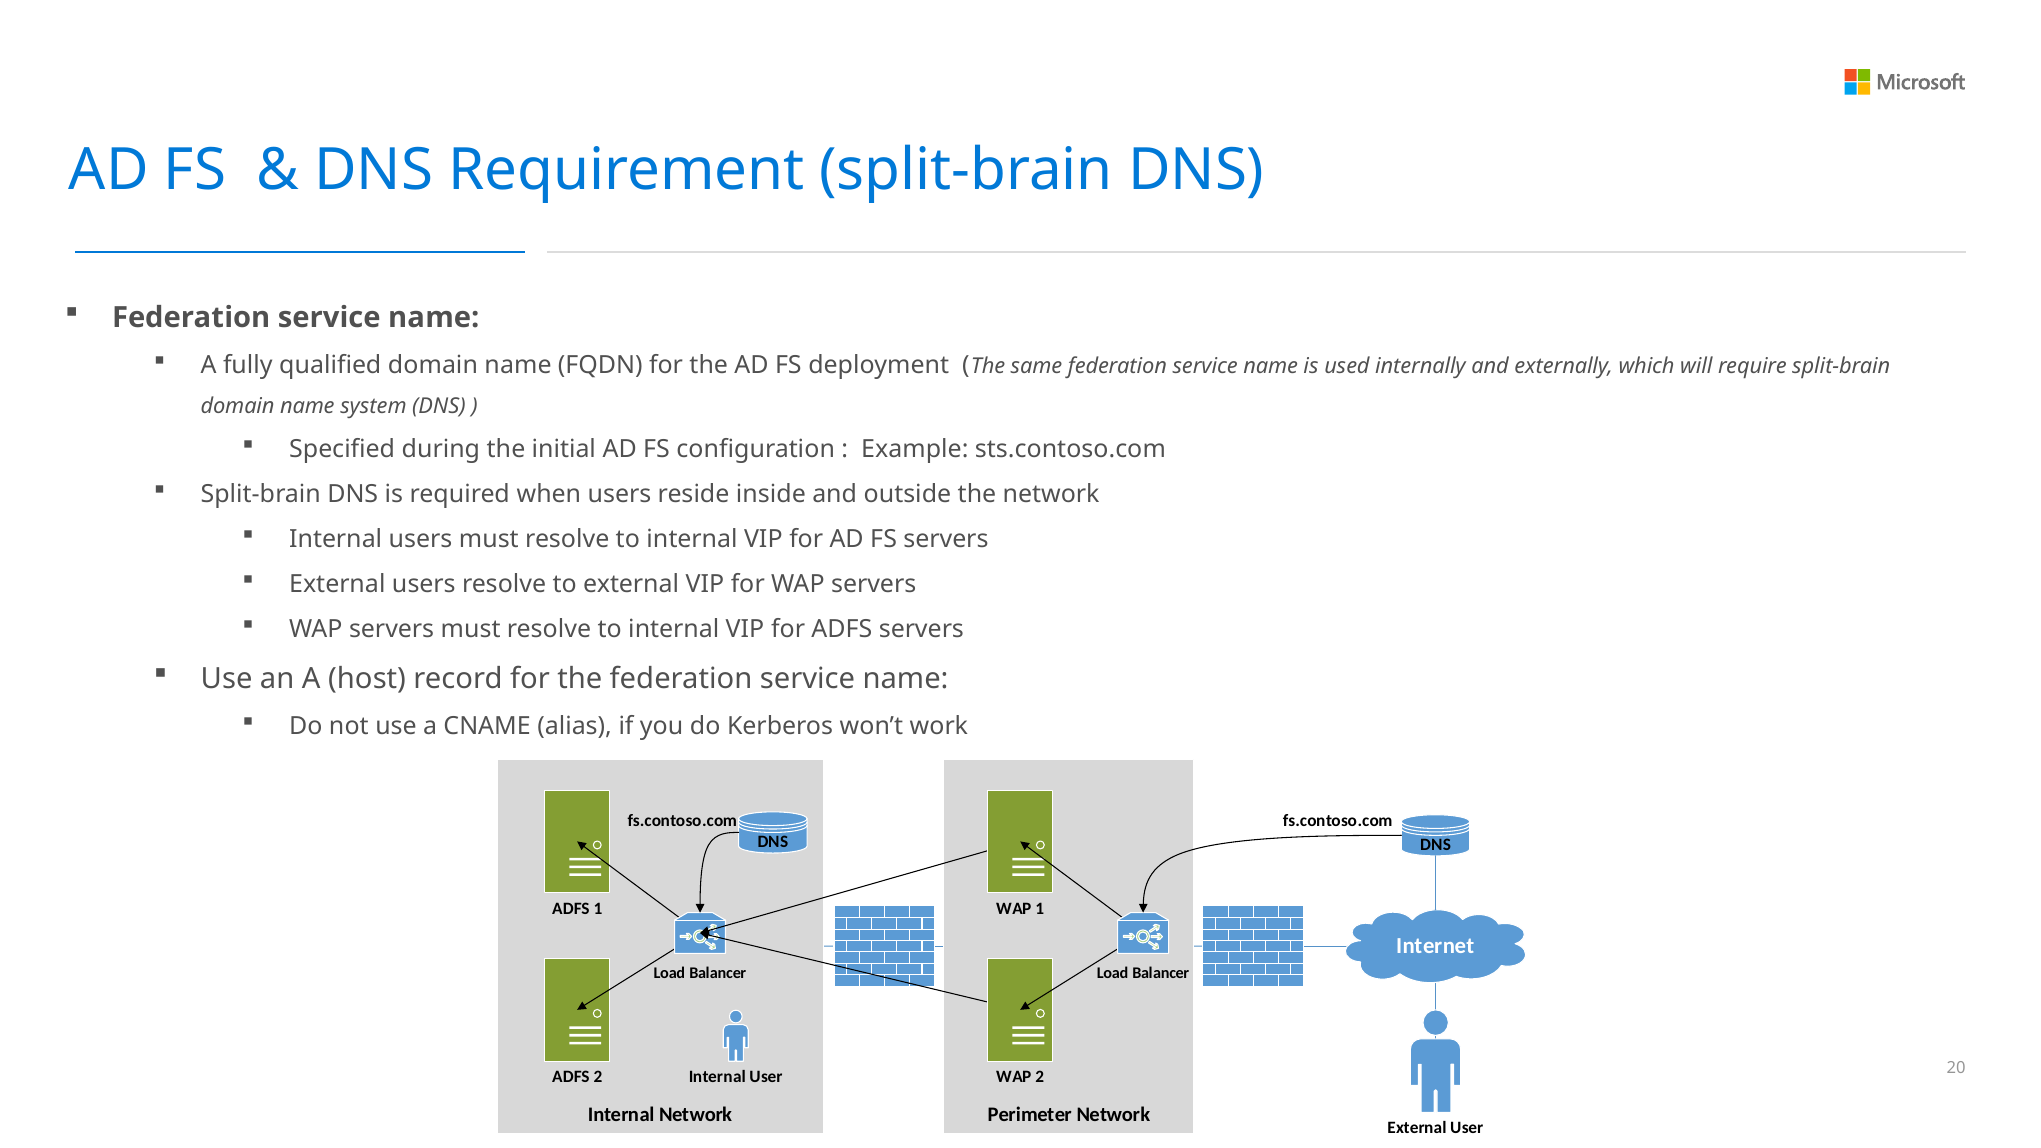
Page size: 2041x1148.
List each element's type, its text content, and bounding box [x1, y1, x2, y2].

picture [494, 756, 1527, 1148]
list AD FS & DNS Requirement (split-brain DNS) [45, 120, 1968, 200]
text_box Federation service name: A fully qualified domain name (FQDN) for the AD FS deployment (The same federation service name is used internally and externally, which will require split-brain domain name system (DNS) ) Specified during the initial AD FS configuration : Example: sts.contoso.com Split-brain DNS is required when users reside inside and outside the network Internal users must resolve to internal VIP for AD FS servers External users resolve to external VIP for WAP servers WAP servers must resolve to internal VIP for ADFS servers Use an A (host) record for the federation service name: Do not use a CNAME (alias), if you do Kerberos won’t work [50, 273, 1982, 747]
slide_number 19 [1904, 1058, 1966, 1077]
